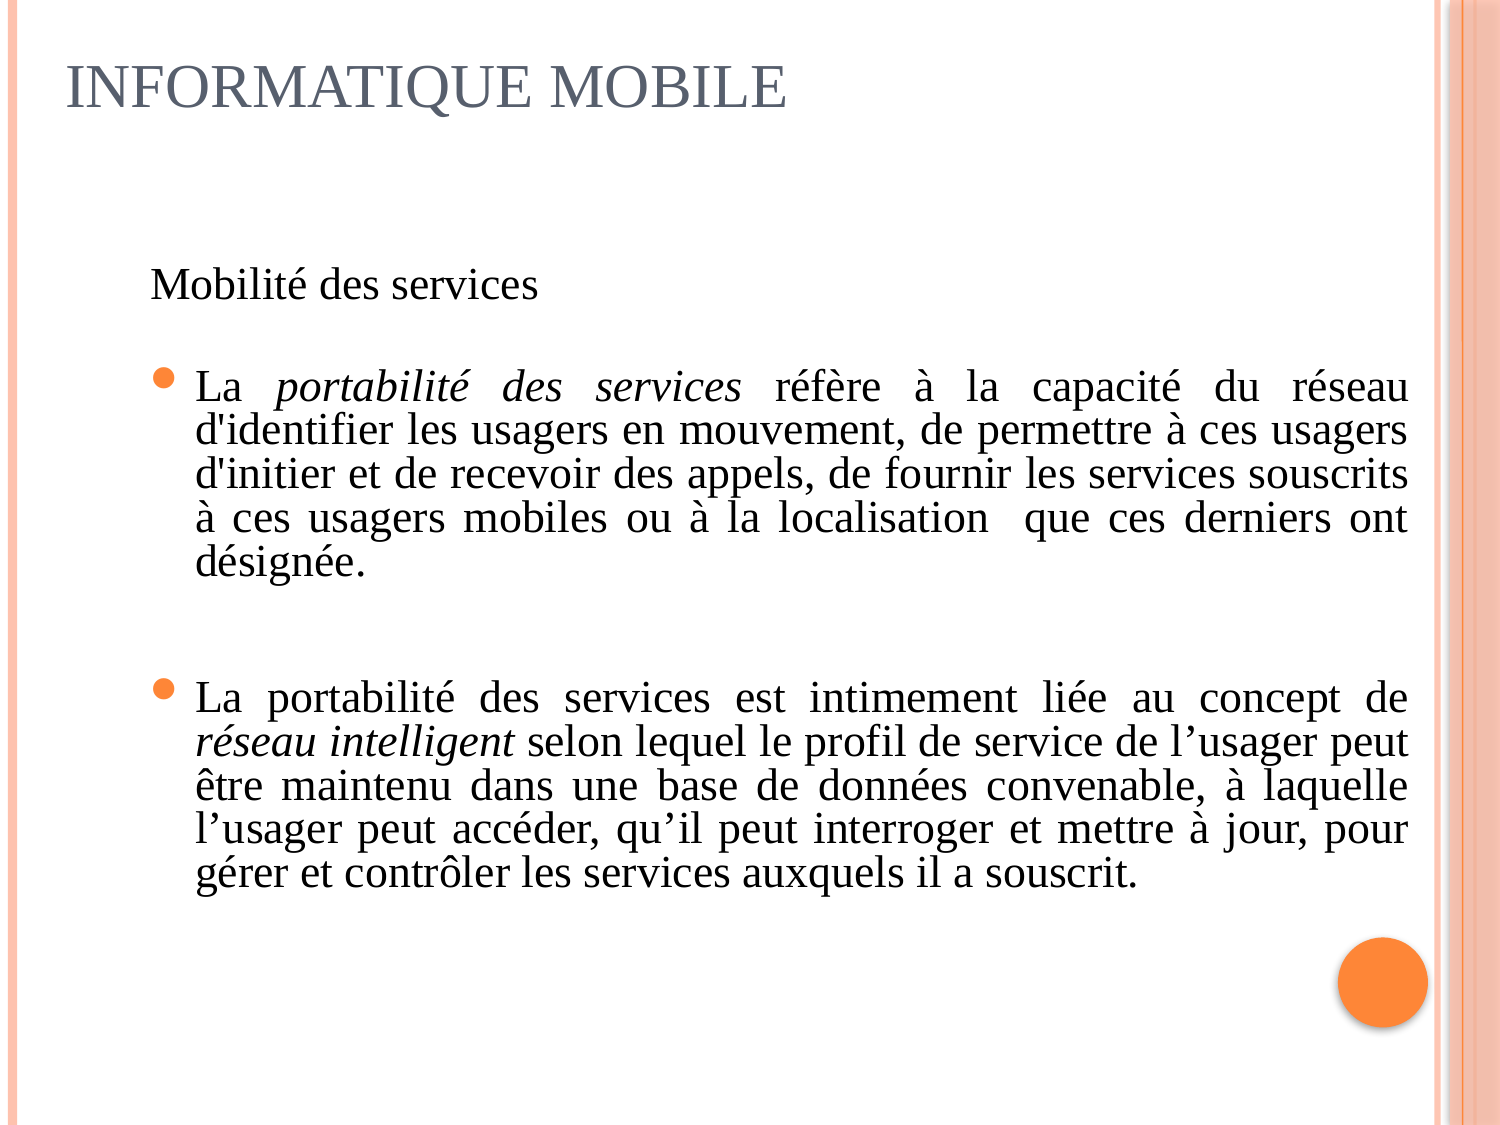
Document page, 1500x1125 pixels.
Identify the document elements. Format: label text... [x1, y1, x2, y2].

slide_number 26 [1149, 1042, 1500, 1103]
list Mobilité des services La portabilité des services réfère à la capacité du réseau d'identifier les usagers en mouvement, de permettre à ces usagers d'initier et de recevoir des appels, de fournir les services souscrits à ces usagers mobiles ou à la localisation que ces derniers ont désignée. La portabilité des services est intimement liée au concept de réseau intelligent selon lequel le profil de service de l’usager peut être maintenu dans une base de données convenable, à laquelle l’usager peut accéder, qu’il peut interroger et mettre à jour, pour gérer et contrôler les services auxquels il a souscrit. [75, 212, 1425, 963]
title Informatique mobile [50, 37, 1300, 143]
